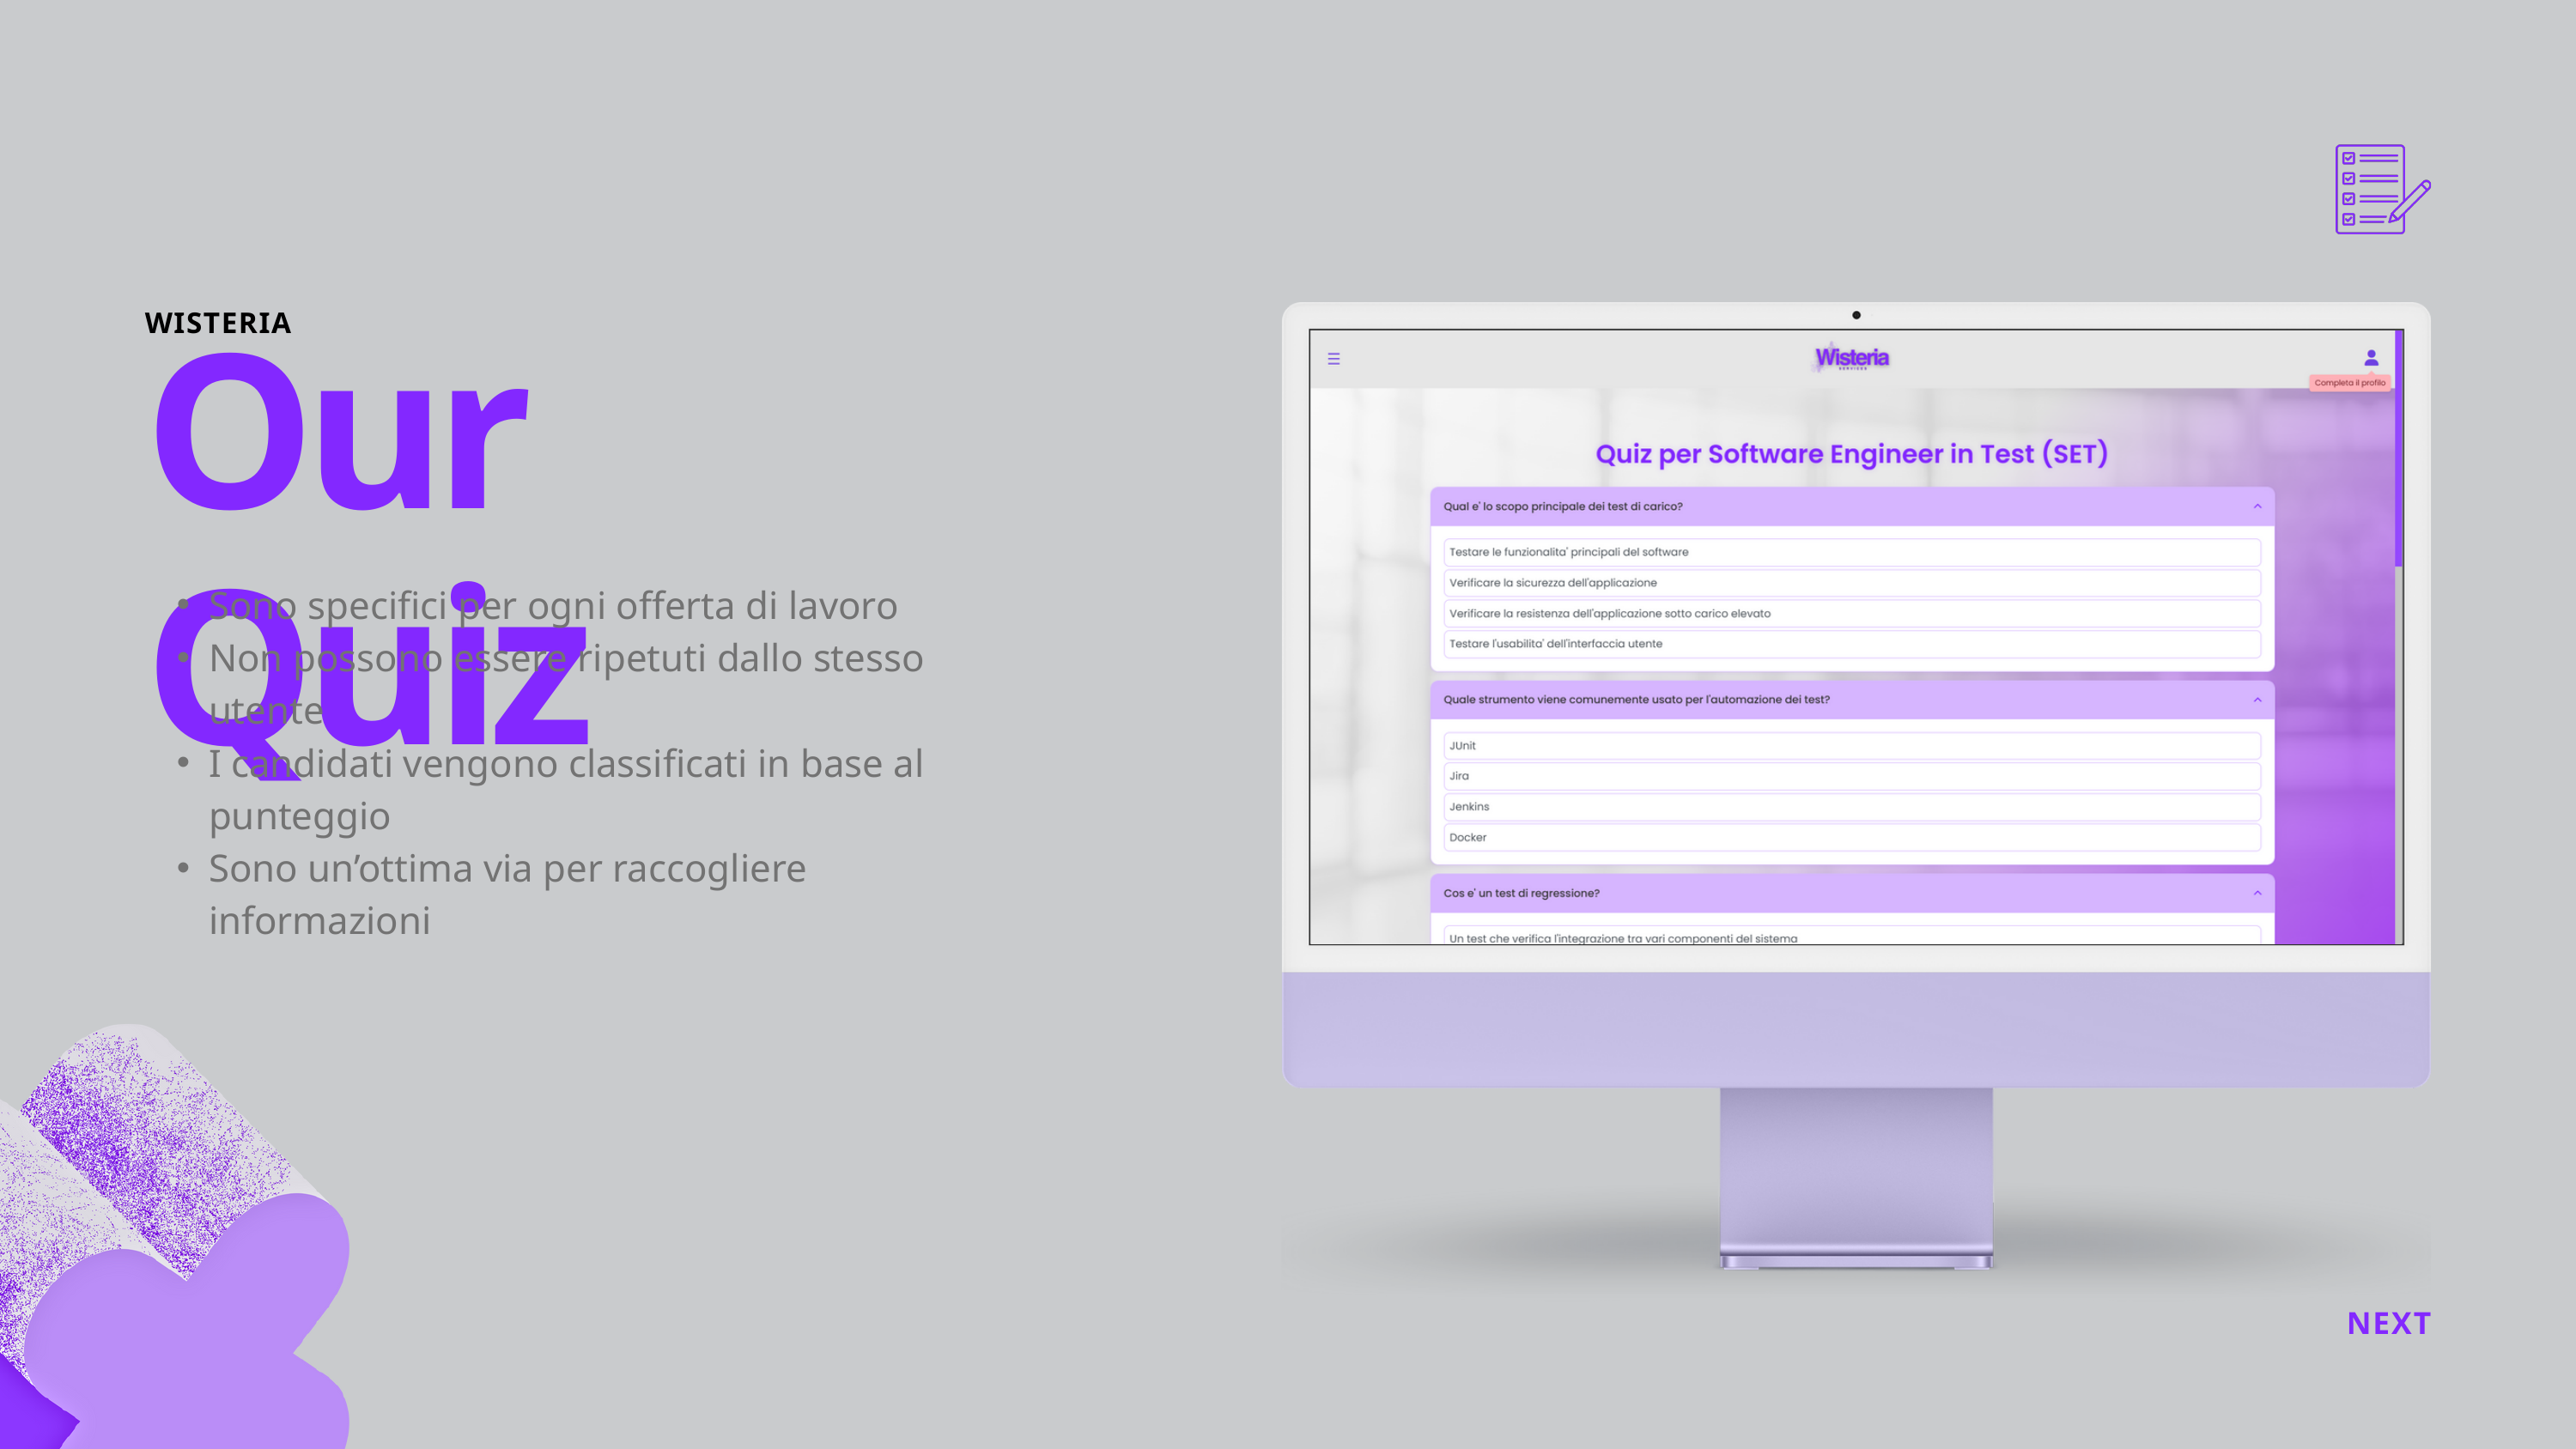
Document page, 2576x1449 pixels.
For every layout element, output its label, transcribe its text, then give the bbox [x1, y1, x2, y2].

text_box [2336, 144, 2432, 234]
text_box NEXT [2236, 1297, 2432, 1341]
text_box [1310, 330, 2403, 944]
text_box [144, 302, 984, 991]
text_box [1281, 302, 2432, 1302]
text_box [0, 1012, 356, 1449]
